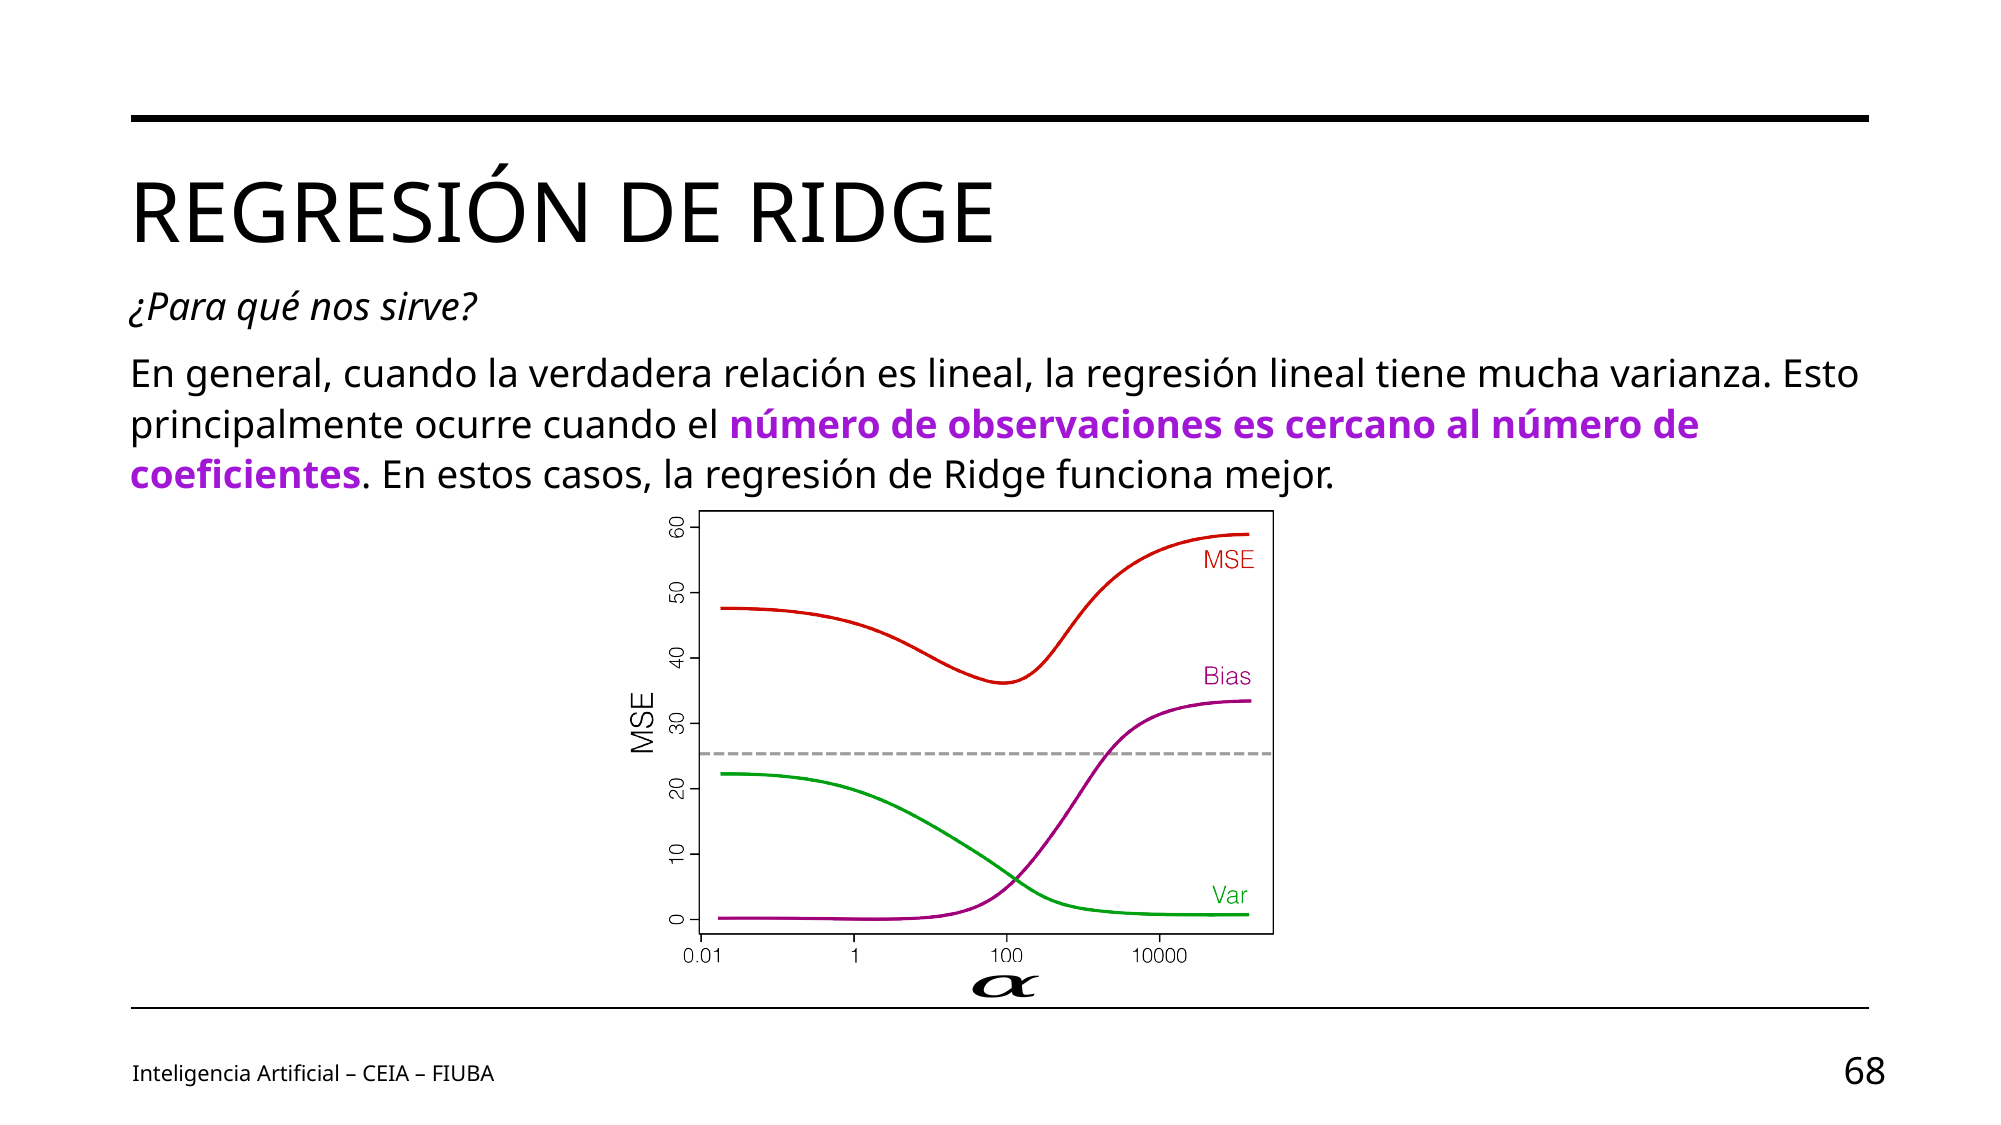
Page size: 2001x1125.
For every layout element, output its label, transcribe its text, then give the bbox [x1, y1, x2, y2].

title Regresión de Ridge [114, 151, 1869, 270]
picture [630, 510, 1274, 988]
slide_number 68 [1791, 1042, 1902, 1103]
footer Inteligencia Artificial – CEIA – FIUBA [117, 1042, 862, 1103]
list ¿Para qué nos sirve? En general, cuando la verdadera relación es lineal, la regresión lineal tiene mucha varianza. Esto principalmente ocurre cuando el número de observaciones es cercano al número de coeficientes. En estos casos, la regresión de Ridge funciona mejor. D D D d [114, 270, 1902, 973]
